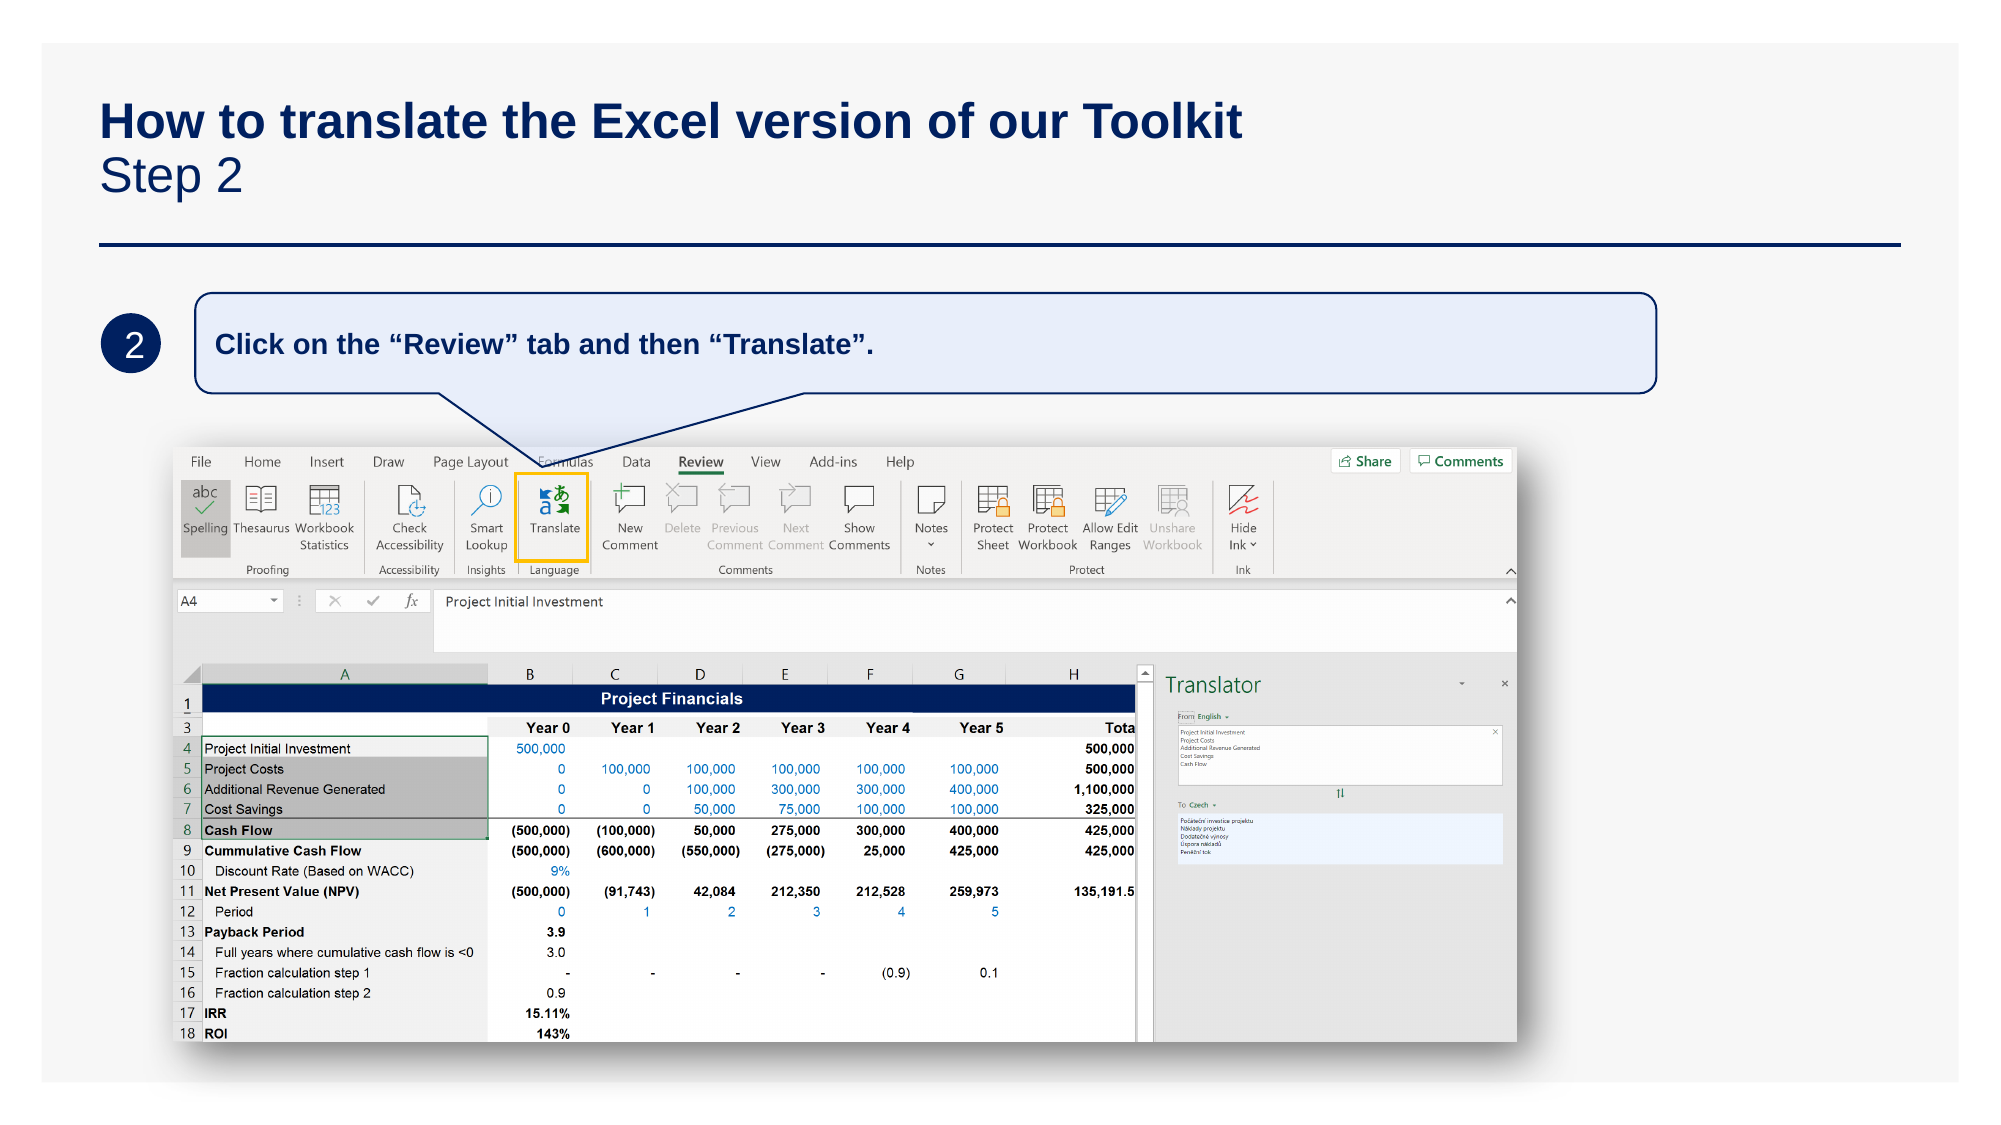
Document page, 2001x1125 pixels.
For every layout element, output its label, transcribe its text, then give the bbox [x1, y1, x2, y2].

picture [173, 447, 1517, 1042]
title How to translate the Excel version of our Toolkit Step 2 [84, 59, 1810, 239]
text_box 2 [99, 312, 162, 375]
text_box Click on the “Review” tab and then “Translate”. [194, 291, 1658, 447]
